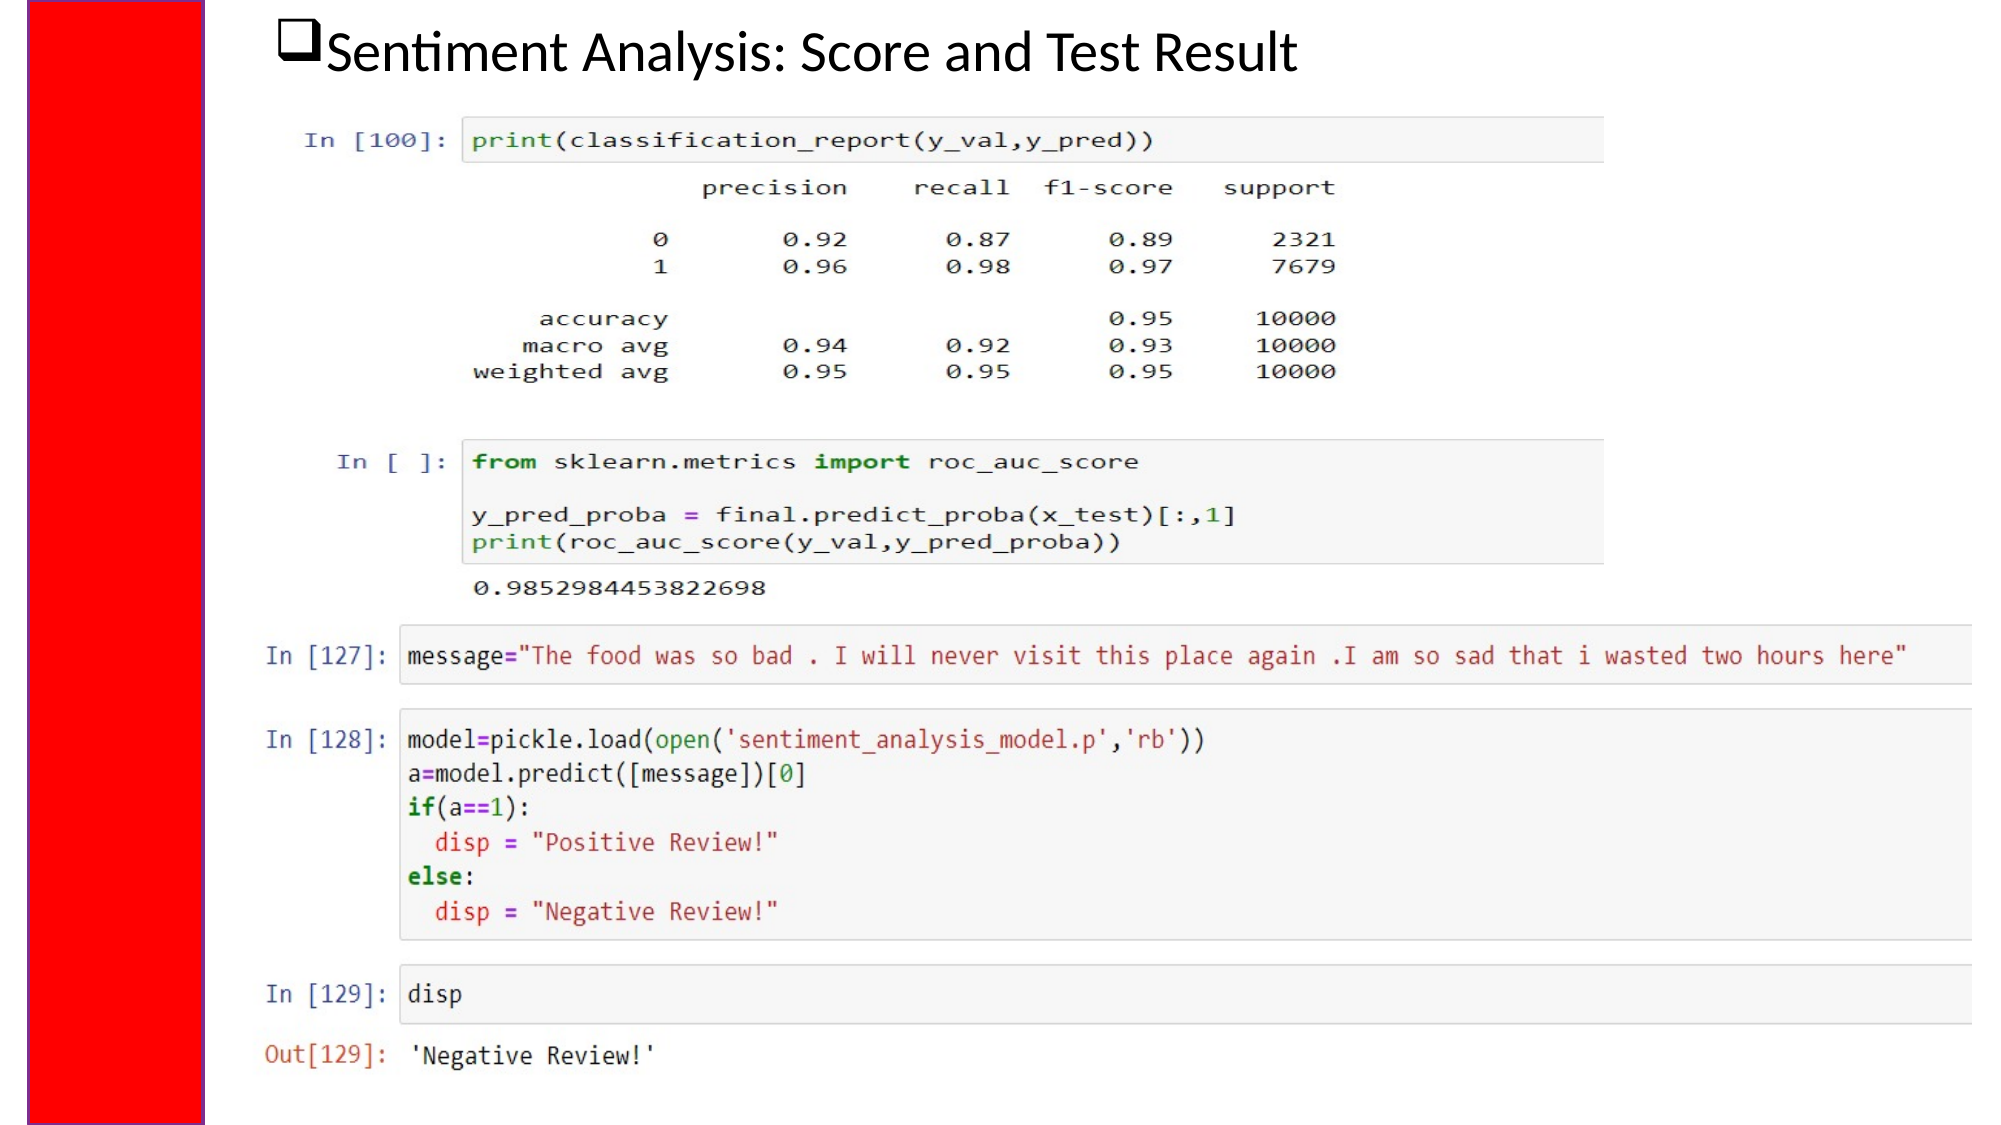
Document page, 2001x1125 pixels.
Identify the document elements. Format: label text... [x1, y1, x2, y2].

text_box Sentiment Analysis: Score and Test Result [258, 5, 1474, 161]
text_box [27, 0, 205, 1125]
picture [0, 0, 27, 1125]
picture [205, 0, 2000, 1125]
